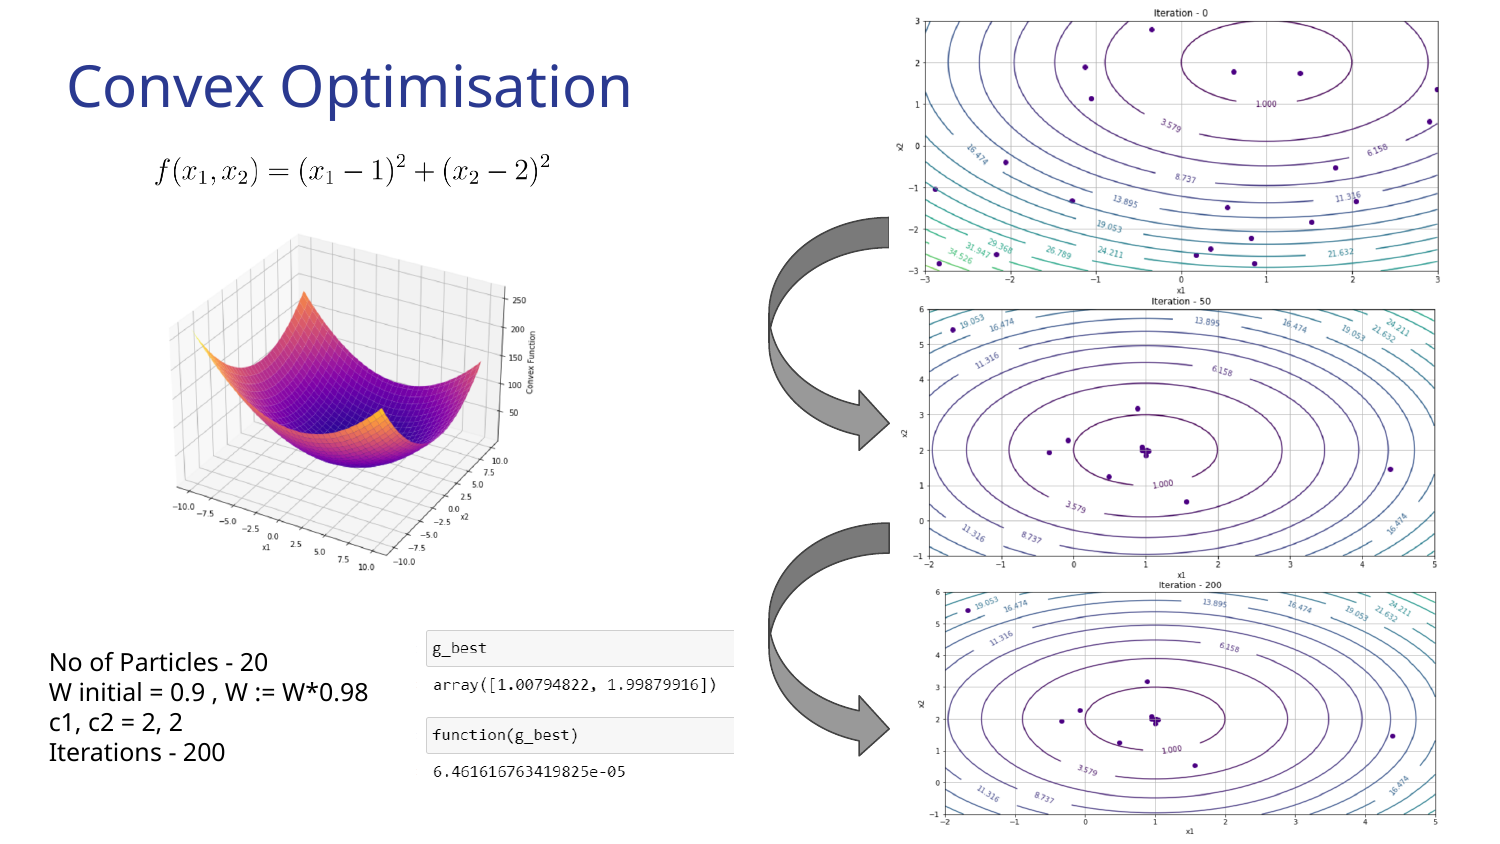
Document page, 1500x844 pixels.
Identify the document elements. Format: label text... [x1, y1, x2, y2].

text_box No of Particles - 20 W initial = 0.9 , W := W*0.98 c1, c2 = 2, 2 Iterations - 200 [33, 631, 410, 782]
picture [415, 621, 734, 794]
title Convex Optimisation [51, 34, 723, 135]
picture [137, 209, 563, 582]
text_box [769, 523, 890, 756]
picture [888, 0, 1451, 836]
text_box [769, 217, 890, 451]
picture [146, 148, 554, 196]
